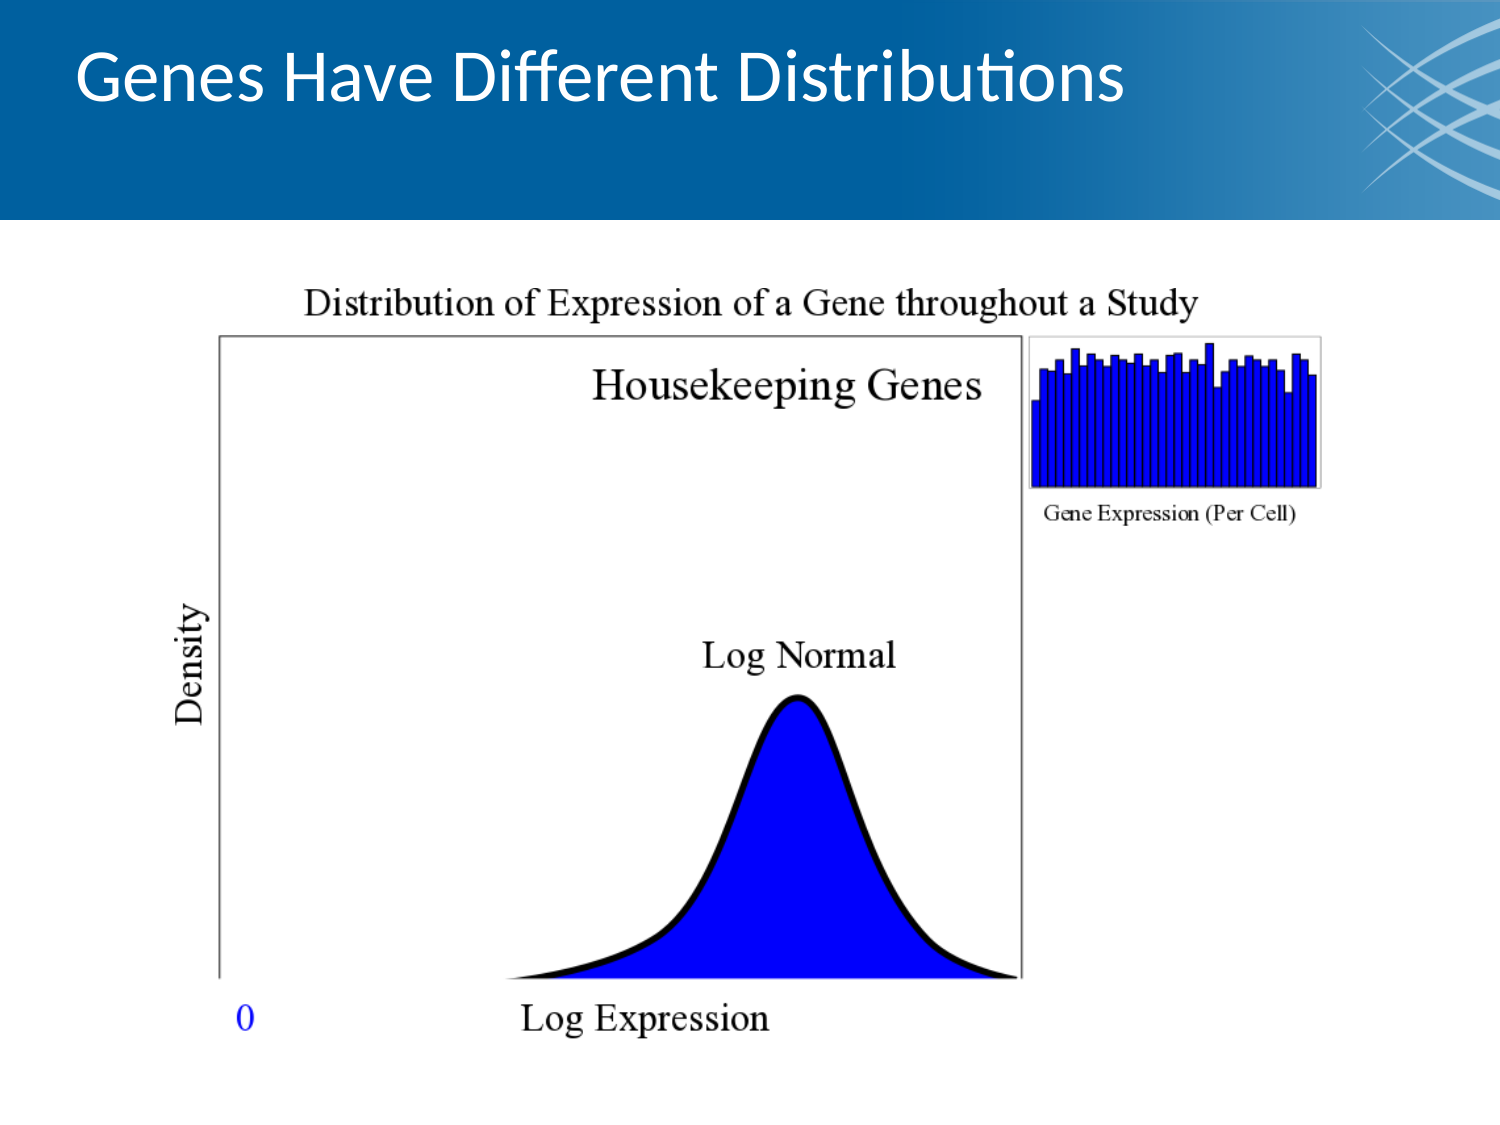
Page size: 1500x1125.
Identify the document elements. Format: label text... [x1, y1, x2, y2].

picture [0, 0, 1500, 220]
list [72, 287, 1424, 1040]
title Genes Have Different Distributions [75, 37, 1238, 218]
